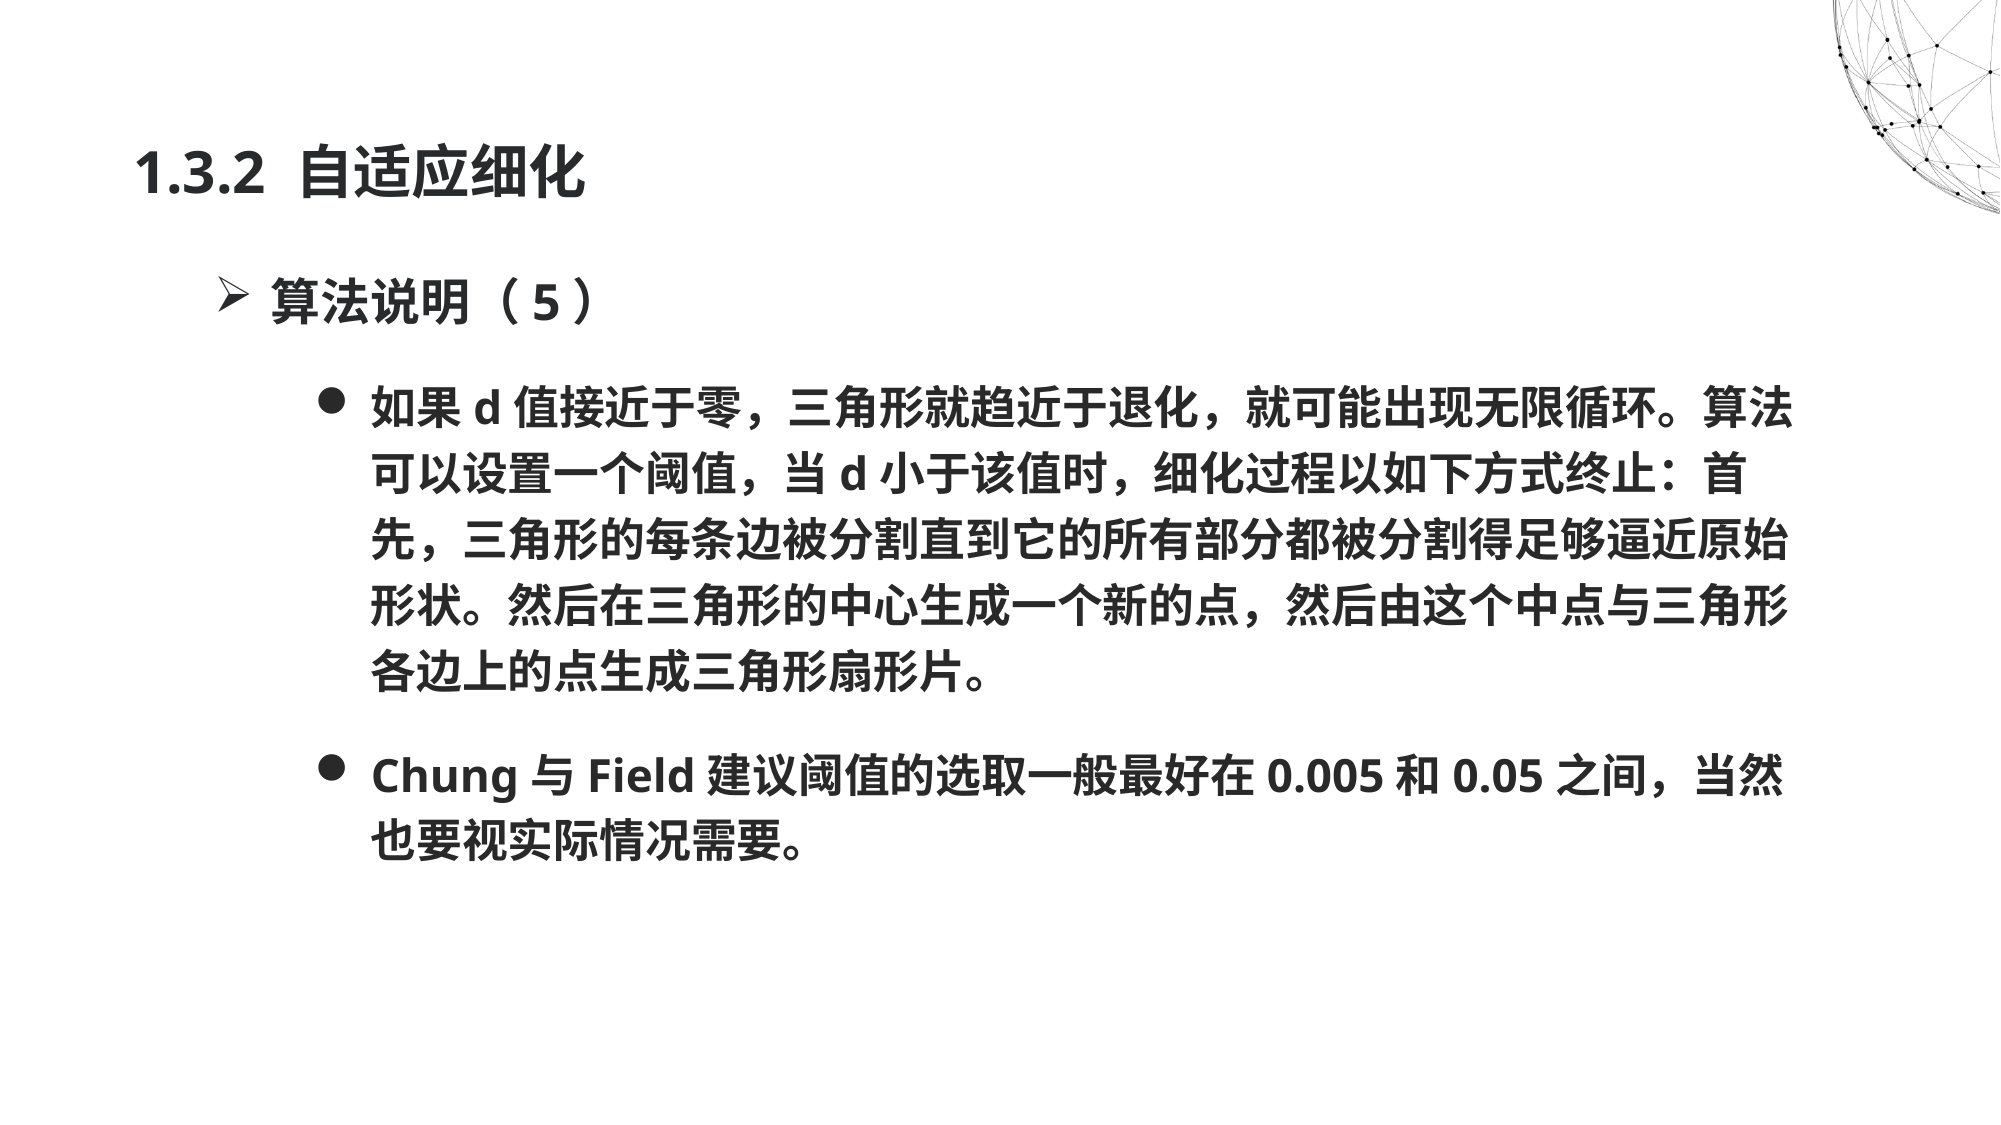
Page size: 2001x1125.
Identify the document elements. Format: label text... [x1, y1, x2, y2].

picture [711, 0, 2000, 725]
list 算法说明（5） 如果d值接近于零，三角形就趋近于退化，就可能出现无限循环。算法可以设置一个阈值，当d小于该值时，细化过程以如下方式终止：首先，三角形的每条边被分割直到它的所有部分都被分割得足够逼近原始形状。然后在三角形的中心生成一个新的点，然后由这个中点与三角形各边上的点生成三角形扇形片。 Chung与Field建议阈值的选取一般最好在0.005和0.05之间，当然也要视实际情况需要。 [137, 254, 1840, 1048]
title 1.3.2 自适应细化 [125, 54, 1831, 295]
